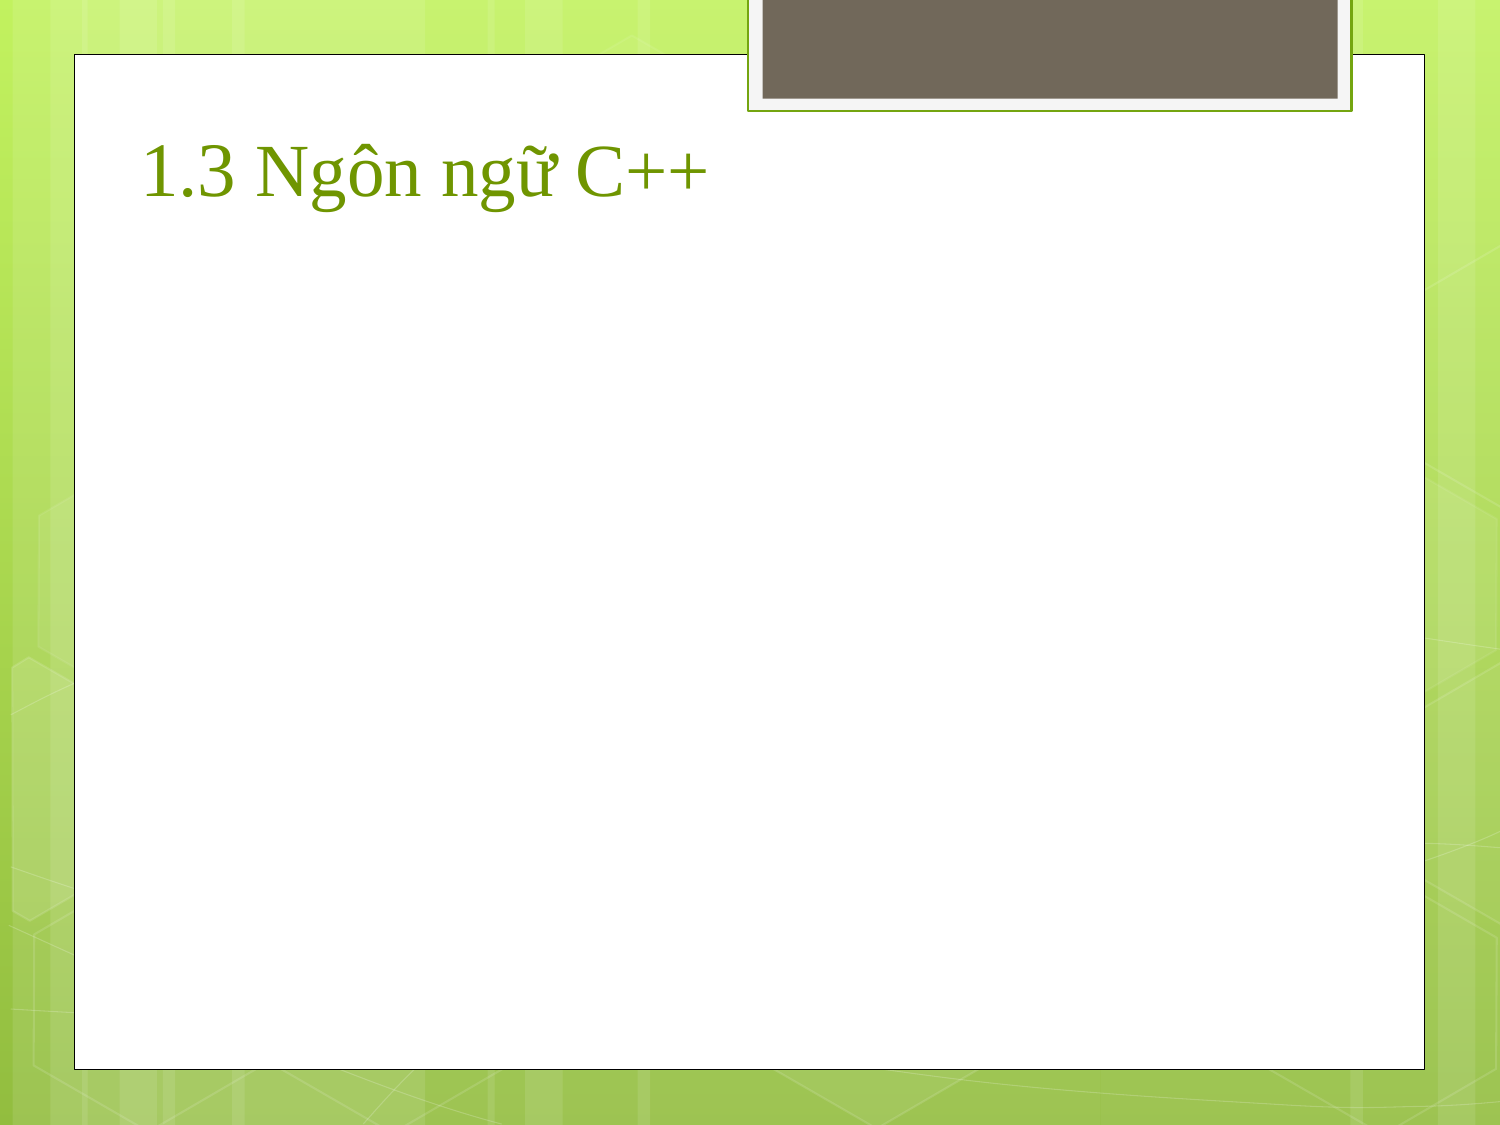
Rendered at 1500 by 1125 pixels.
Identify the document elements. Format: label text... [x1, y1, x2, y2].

text_box 1.3 Ngôn ngữ C++ [125, 118, 913, 219]
